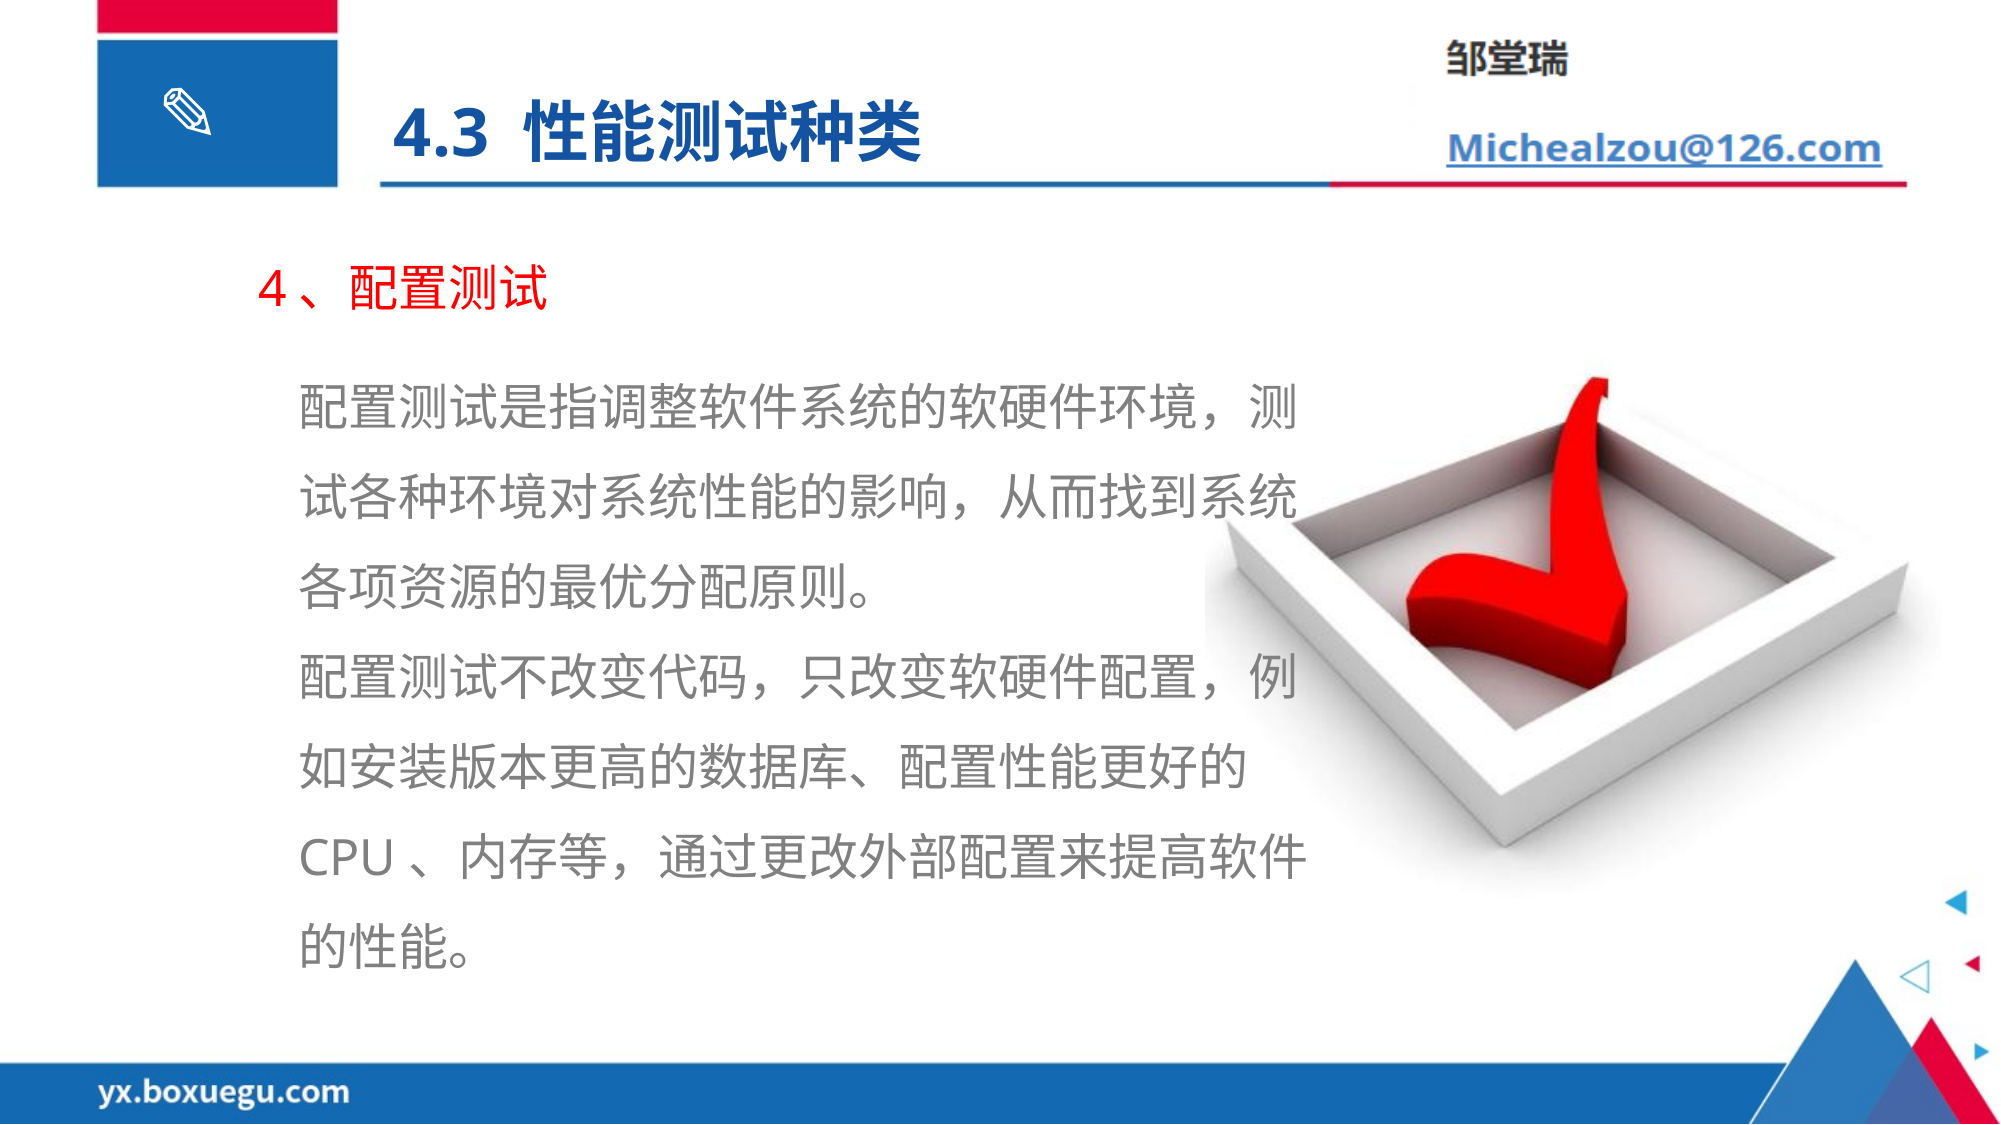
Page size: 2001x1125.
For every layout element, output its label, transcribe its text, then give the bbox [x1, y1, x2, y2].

text_box 4.3 性能测试种类 [379, 82, 1139, 177]
text_box 配置测试是指调整软件系统的软硬件环境，测试各种环境对系统性能的影响，从而找到系统各项资源的最优分配原则。 配置测试不改变代码，只改变软硬件配置，例如安装版本更高的数据库、配置性能更好的CPU、内存等，通过更改外部配置来提高软件的性能。 [283, 338, 1355, 992]
picture [0, 0, 2000, 1124]
text_box 4、配置测试 [243, 218, 627, 344]
